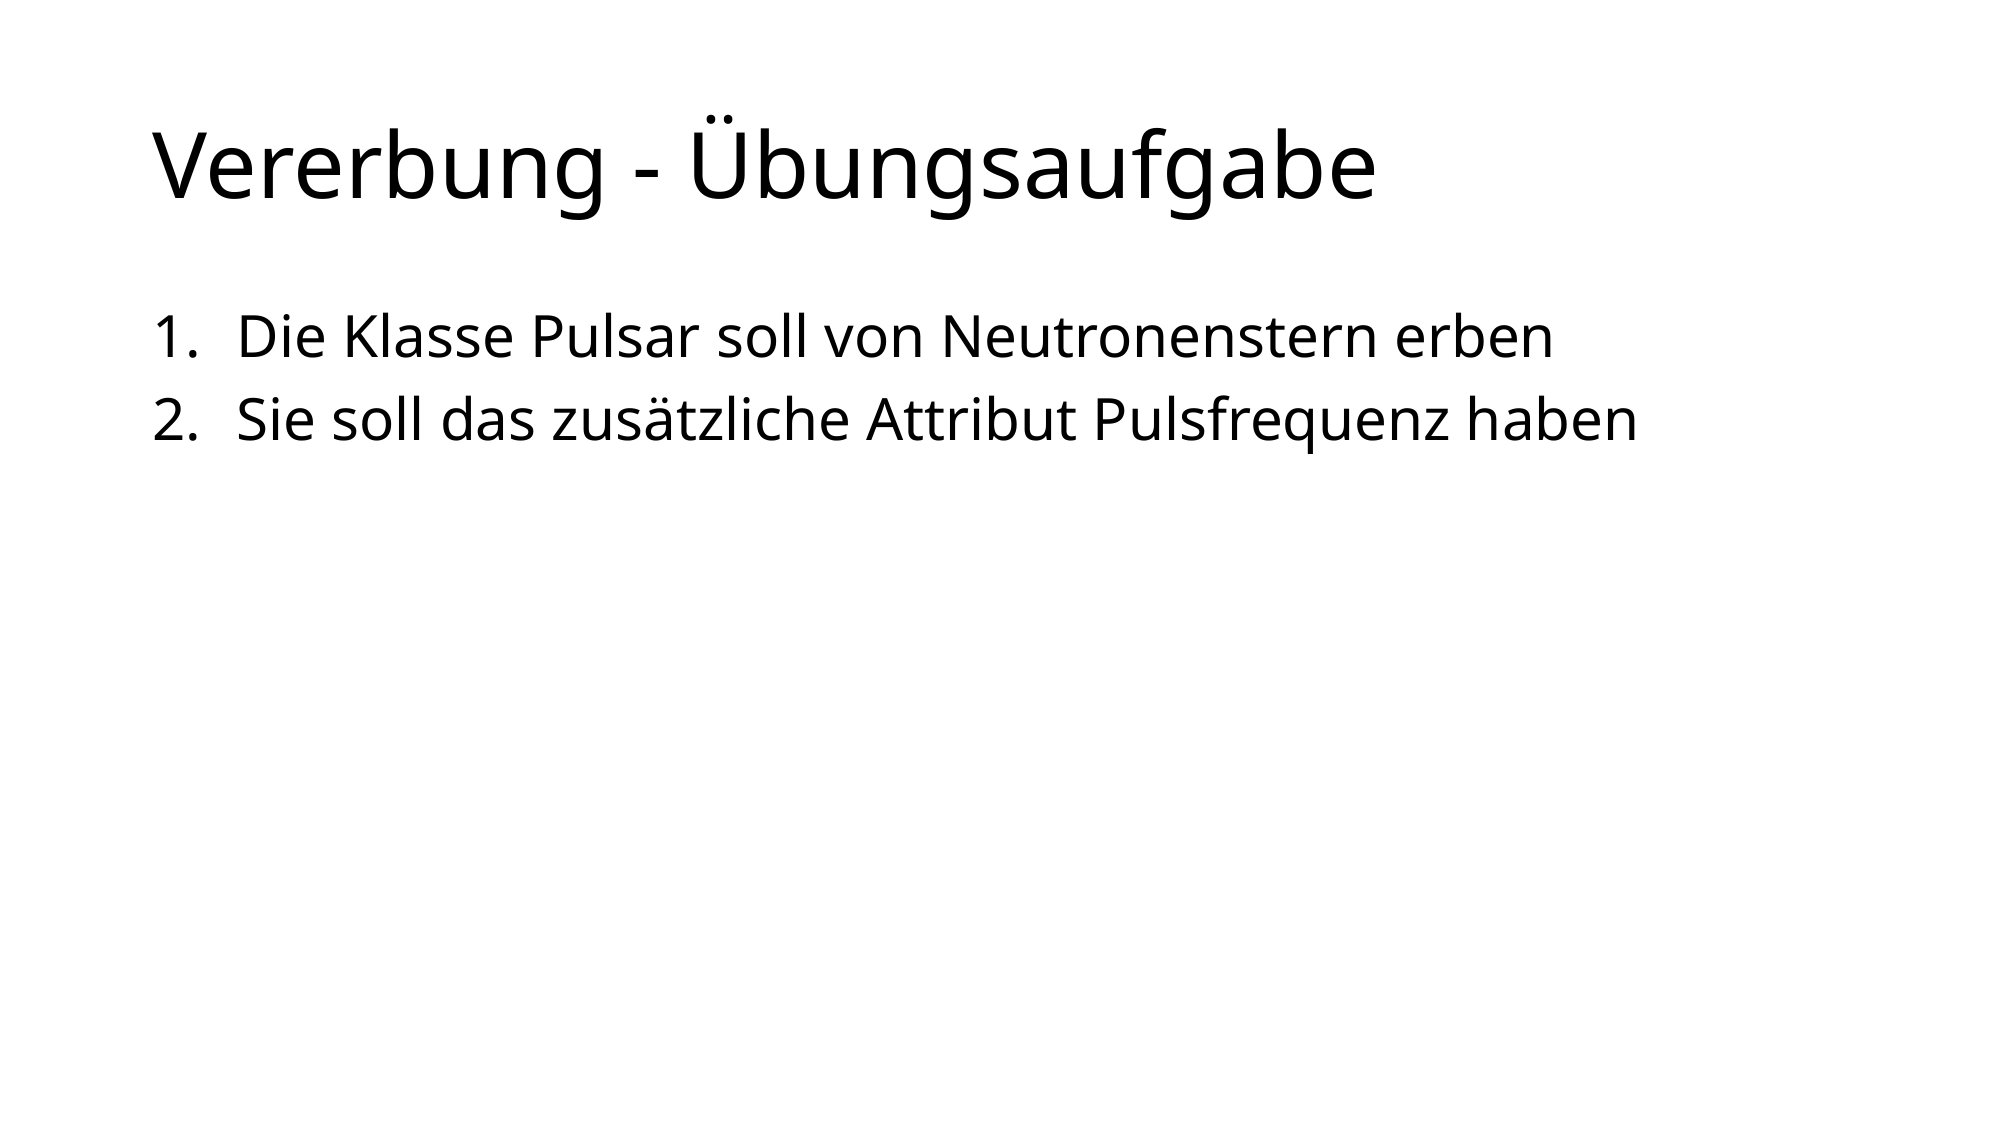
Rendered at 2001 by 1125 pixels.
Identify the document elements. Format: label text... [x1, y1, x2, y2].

list Die Klasse Pulsar soll von Neutronenstern erben Sie soll das zusätzliche Attribut Pulsfrequenz haben [137, 299, 1863, 1014]
title Vererbung - Übungsaufgabe [137, 59, 1863, 278]
